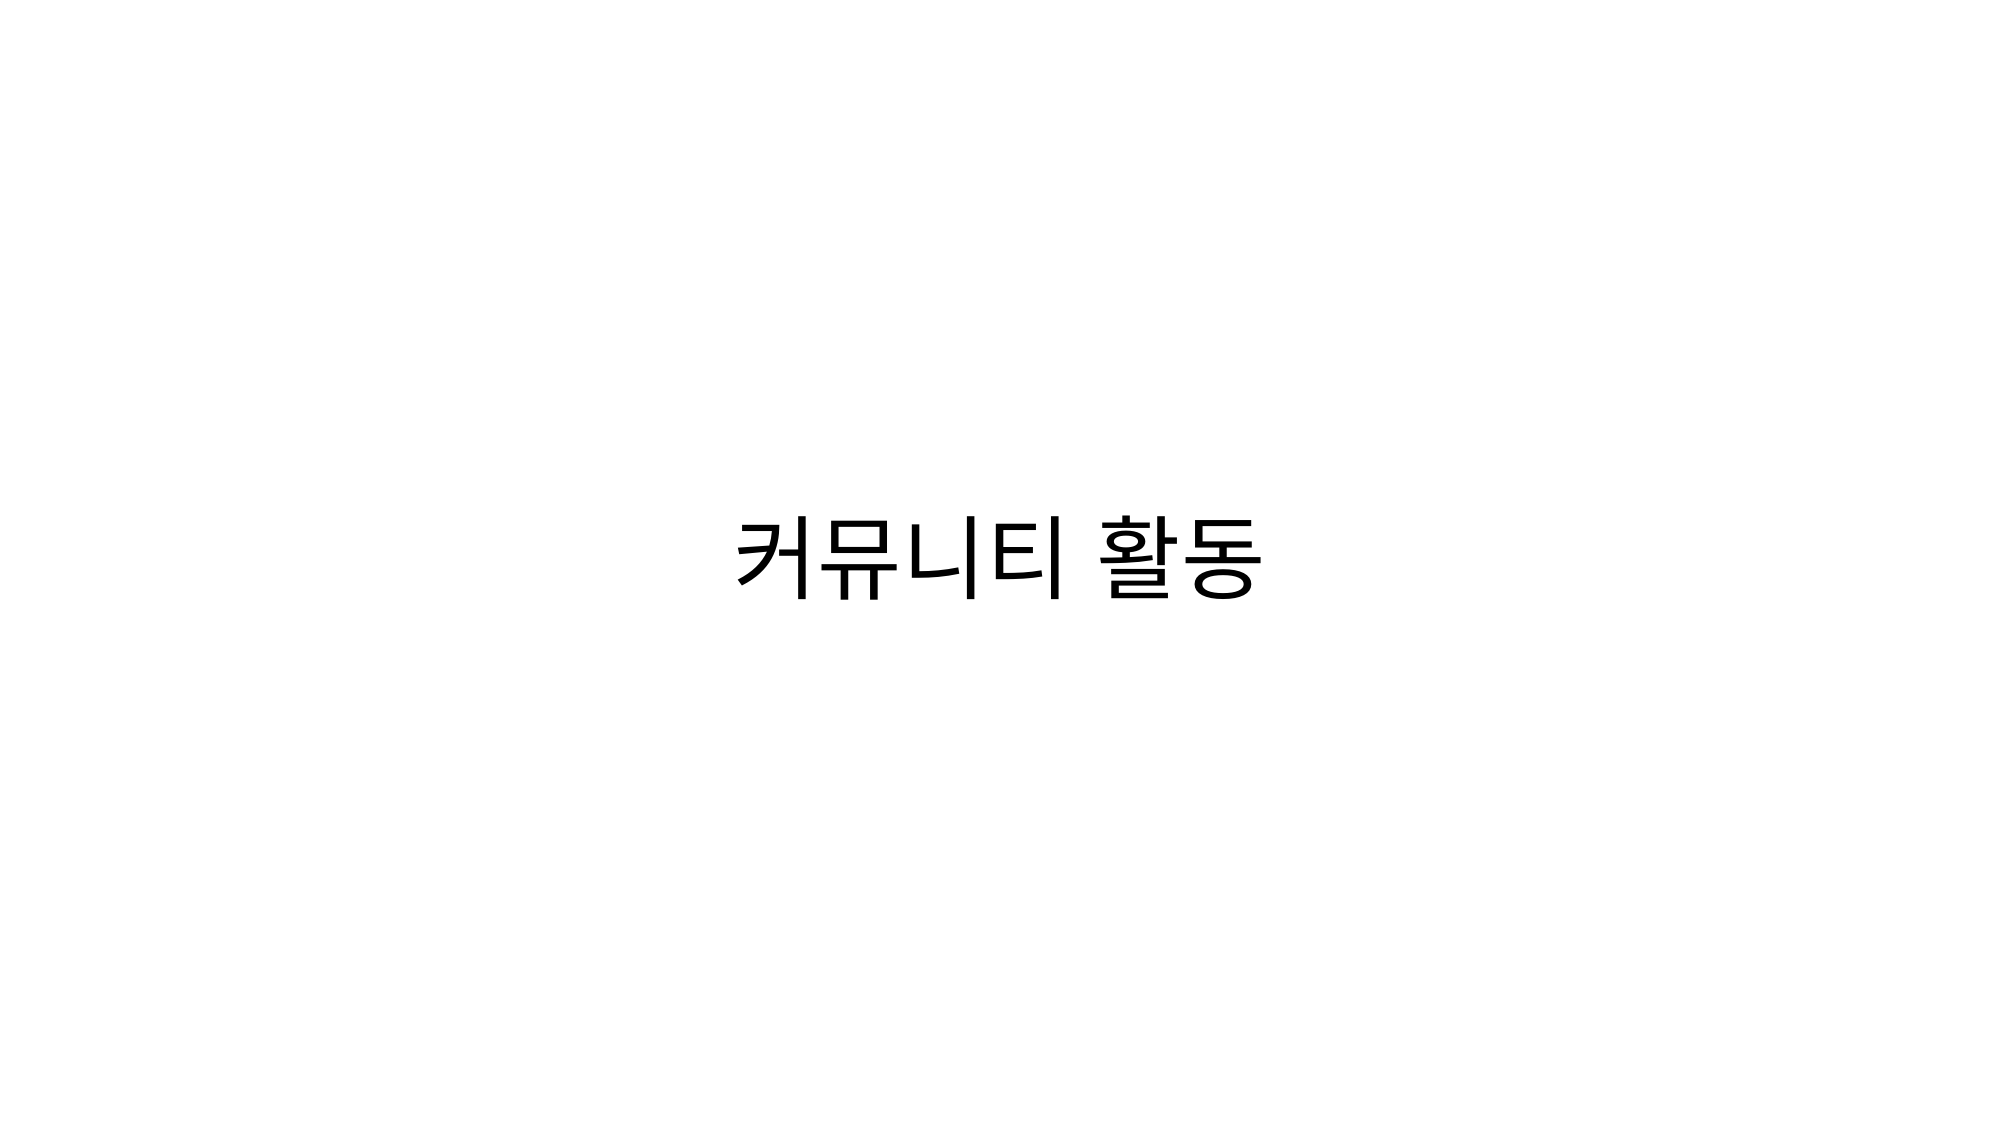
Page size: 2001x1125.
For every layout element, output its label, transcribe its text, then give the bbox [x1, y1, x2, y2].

title 커뮤니티 활동 [0, 0, 2000, 1125]
